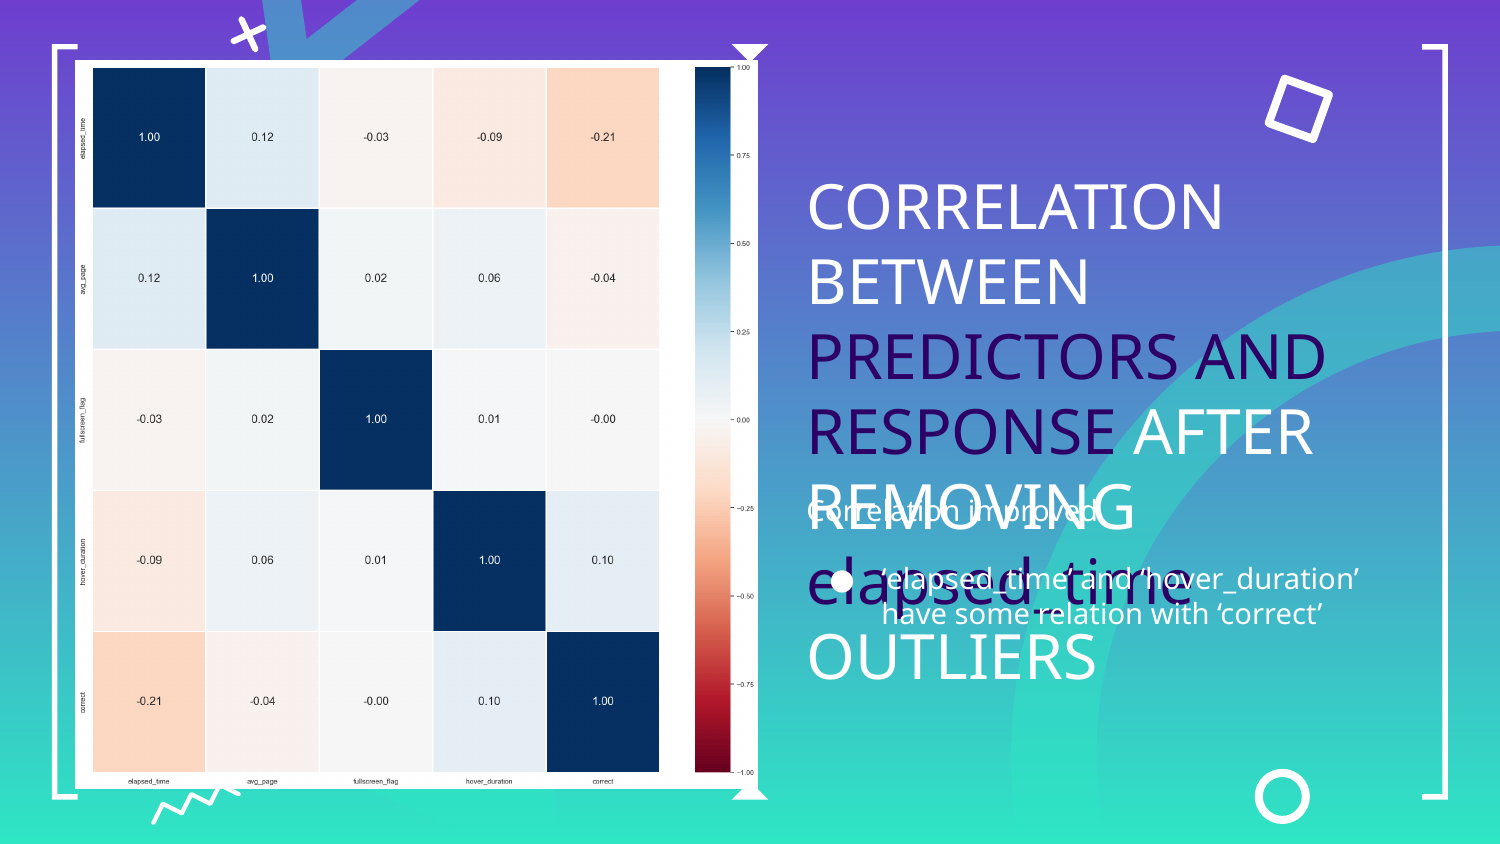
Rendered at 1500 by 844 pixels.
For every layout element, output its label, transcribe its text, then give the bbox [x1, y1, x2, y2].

picture [75, 60, 759, 789]
title CORRELATION BETWEEN PREDICTORS AND RESPONSE AFTER REMOVING elapsed_time OUTLIERS [791, 152, 1423, 477]
text_box Correlation improved ‘elapsed_time’ and ‘hover_duration’ have some relation with ‘correct’ [791, 477, 1423, 697]
